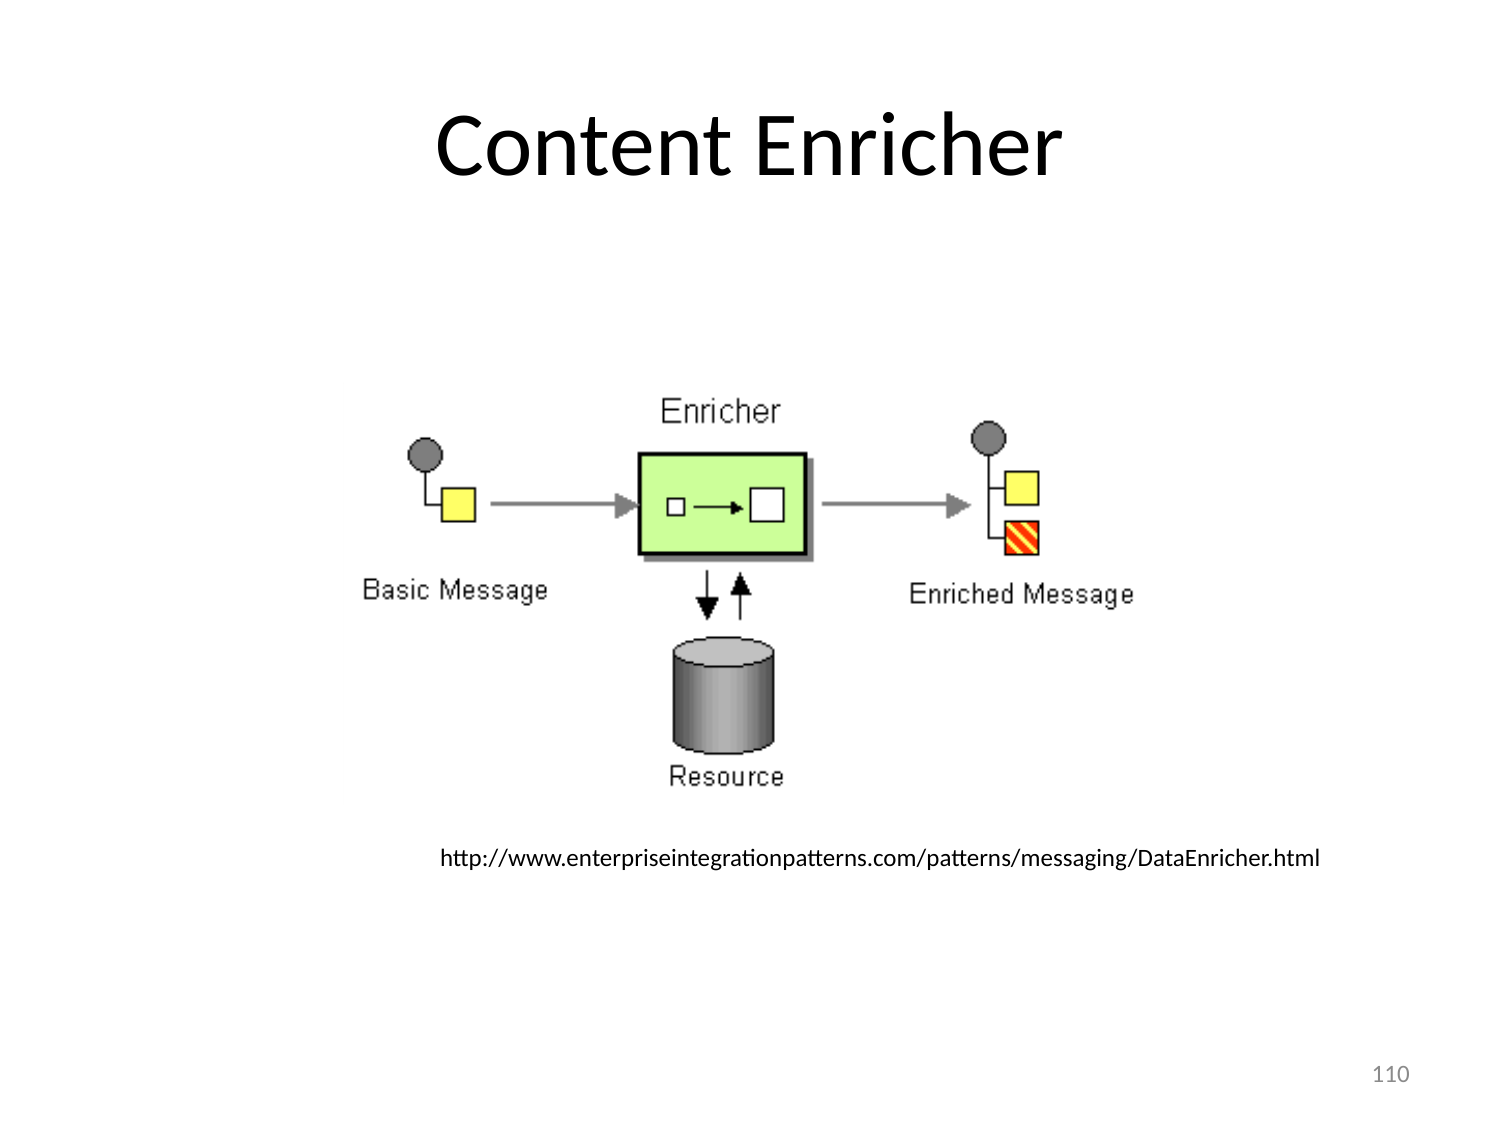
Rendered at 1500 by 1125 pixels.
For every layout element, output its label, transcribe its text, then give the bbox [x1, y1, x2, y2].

picture [341, 381, 1159, 805]
slide_number 110 [1074, 1042, 1425, 1103]
title Content Enricher [75, 45, 1425, 233]
text_box http://www.enterpriseintegrationpatterns.com/patterns/messaging/DataEnricher.html [425, 834, 1349, 879]
